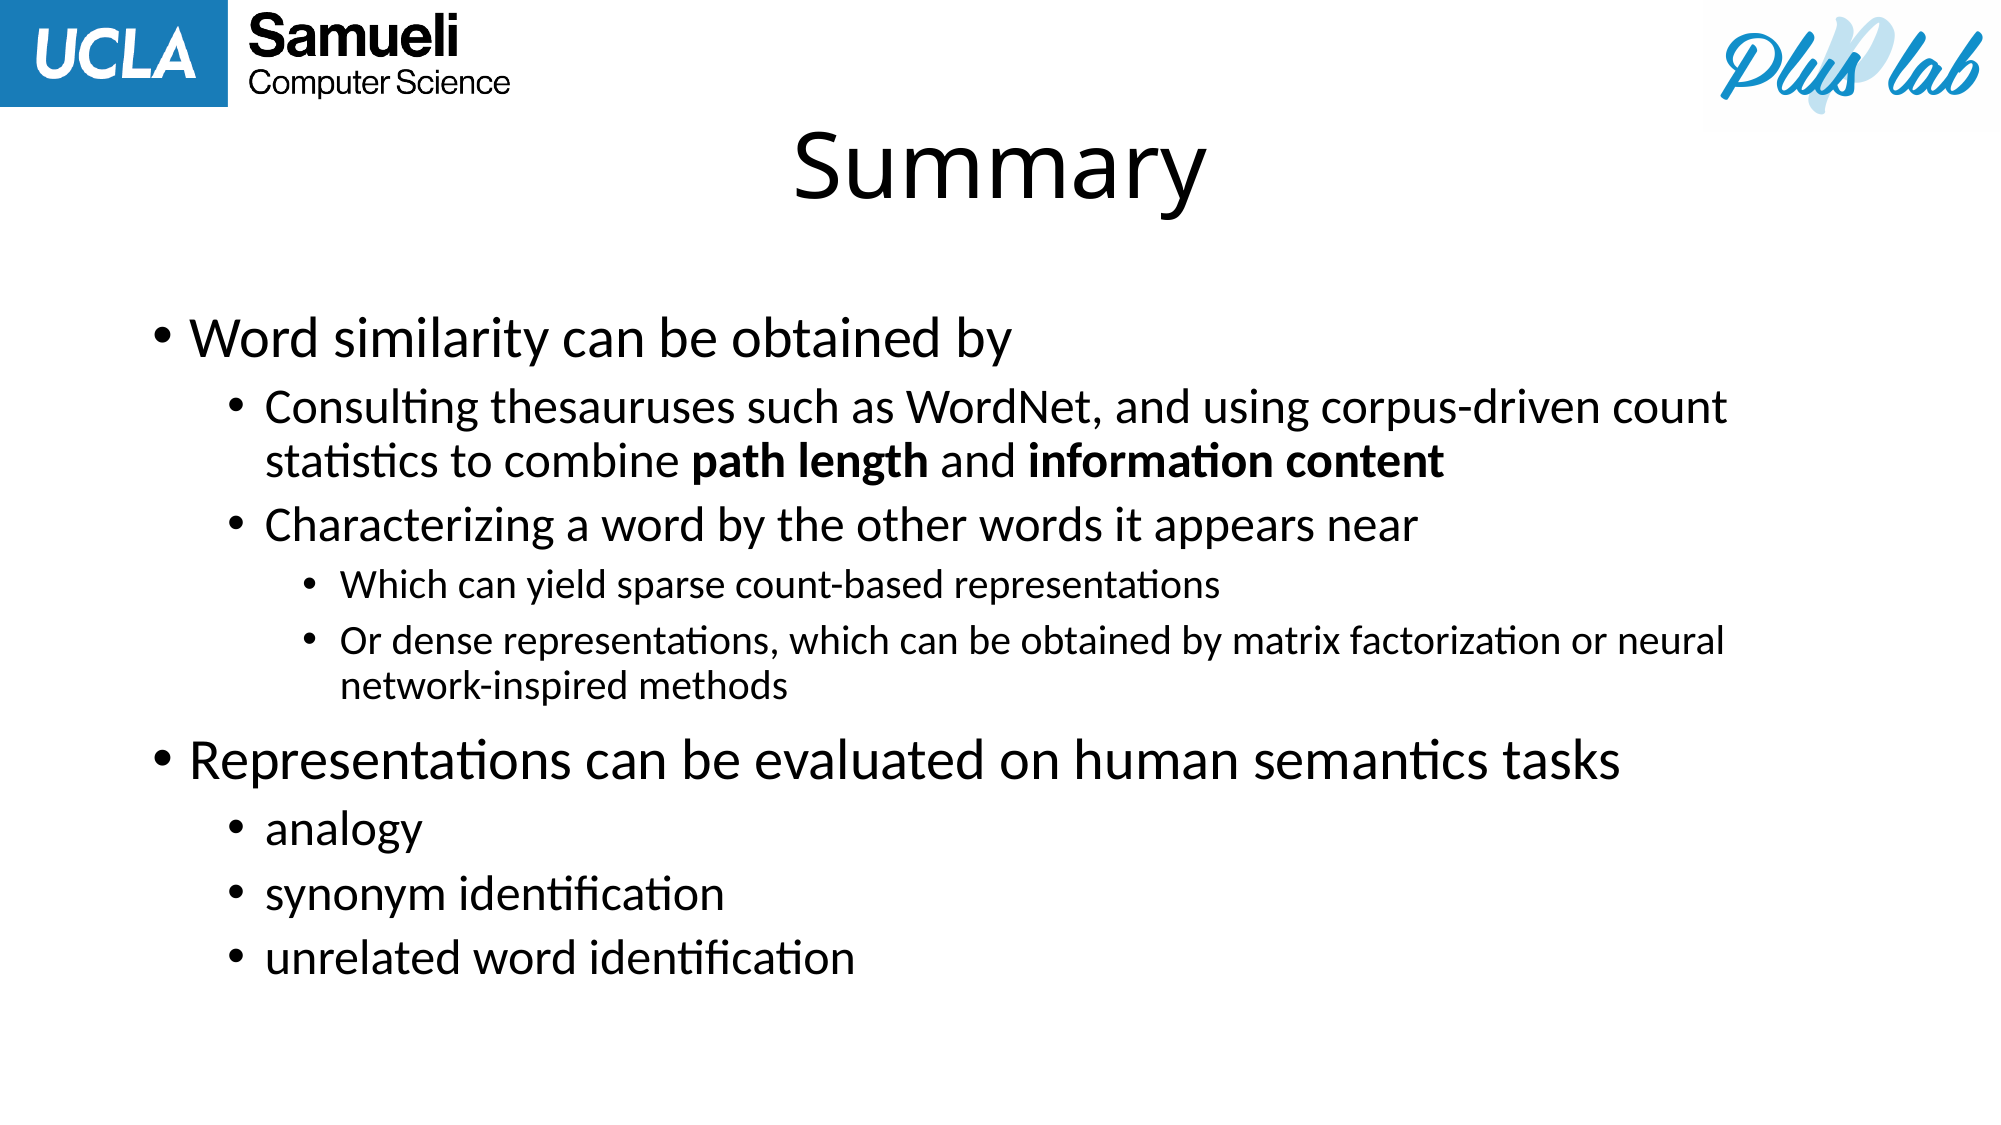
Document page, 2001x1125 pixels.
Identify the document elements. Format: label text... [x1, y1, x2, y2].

picture [0, 0, 510, 107]
list Word similarity can be obtained by Consulting thesauruses such as WordNet, and using corpus-driven count statistics to combine path length and information content Characterizing a word by the other words it appears near Which can yield sparse count-based representations Or dense representations, which can be obtained by matrix factorization or neural network-inspired methods Representations can be evaluated on human semantics tasks analogy synonym identification unrelated word identification [137, 299, 1863, 1014]
picture [1703, 0, 2000, 132]
title Summary [137, 59, 1863, 278]
